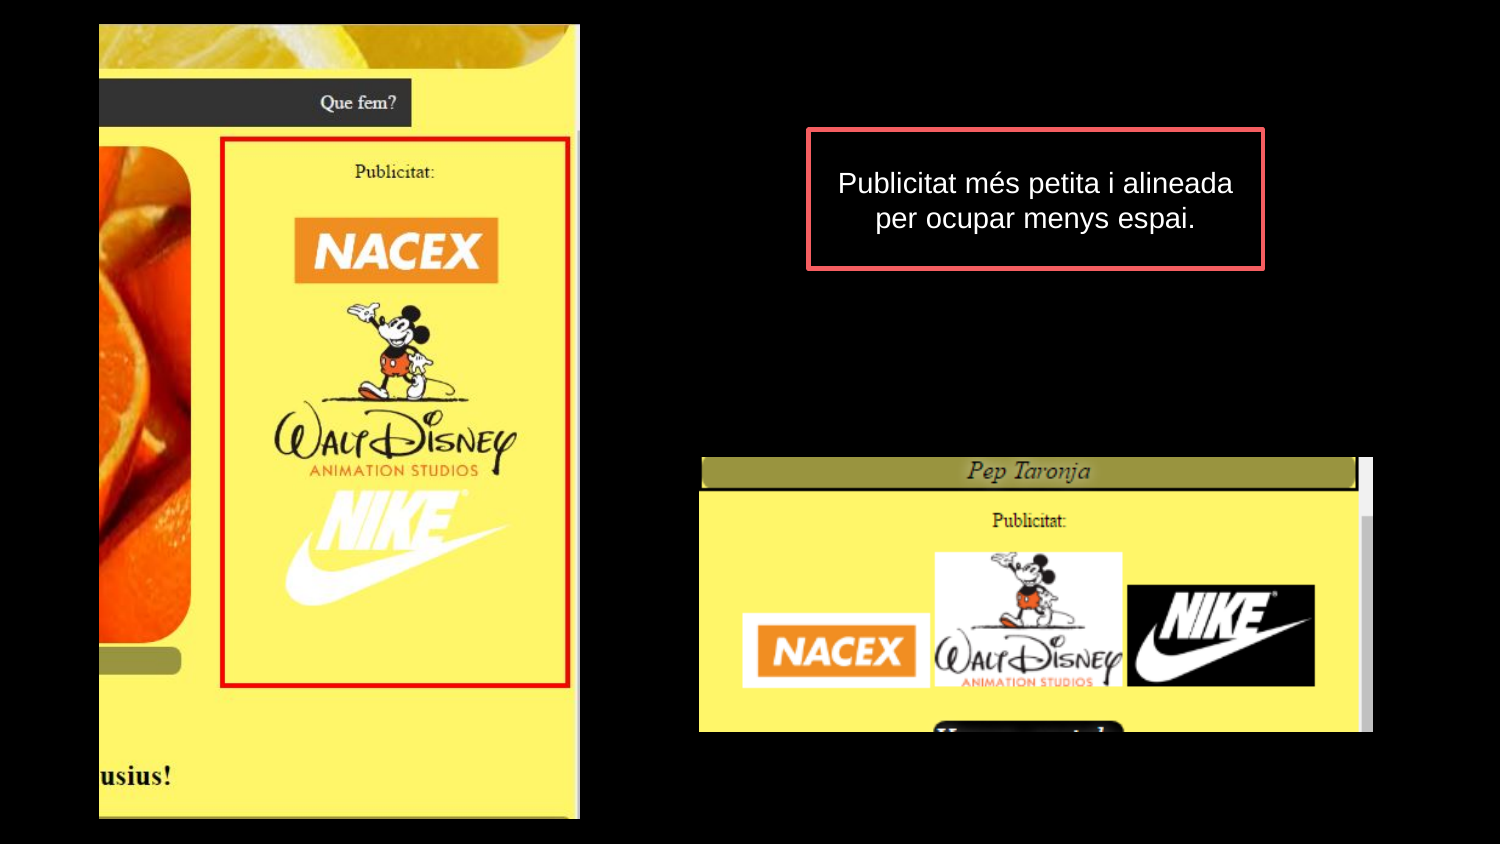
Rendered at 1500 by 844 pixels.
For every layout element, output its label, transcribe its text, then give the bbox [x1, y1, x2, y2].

picture [98, 24, 580, 819]
text_box Publicitat més petita i alineada per ocupar menys espai. [808, 129, 1263, 269]
picture [698, 456, 1373, 733]
